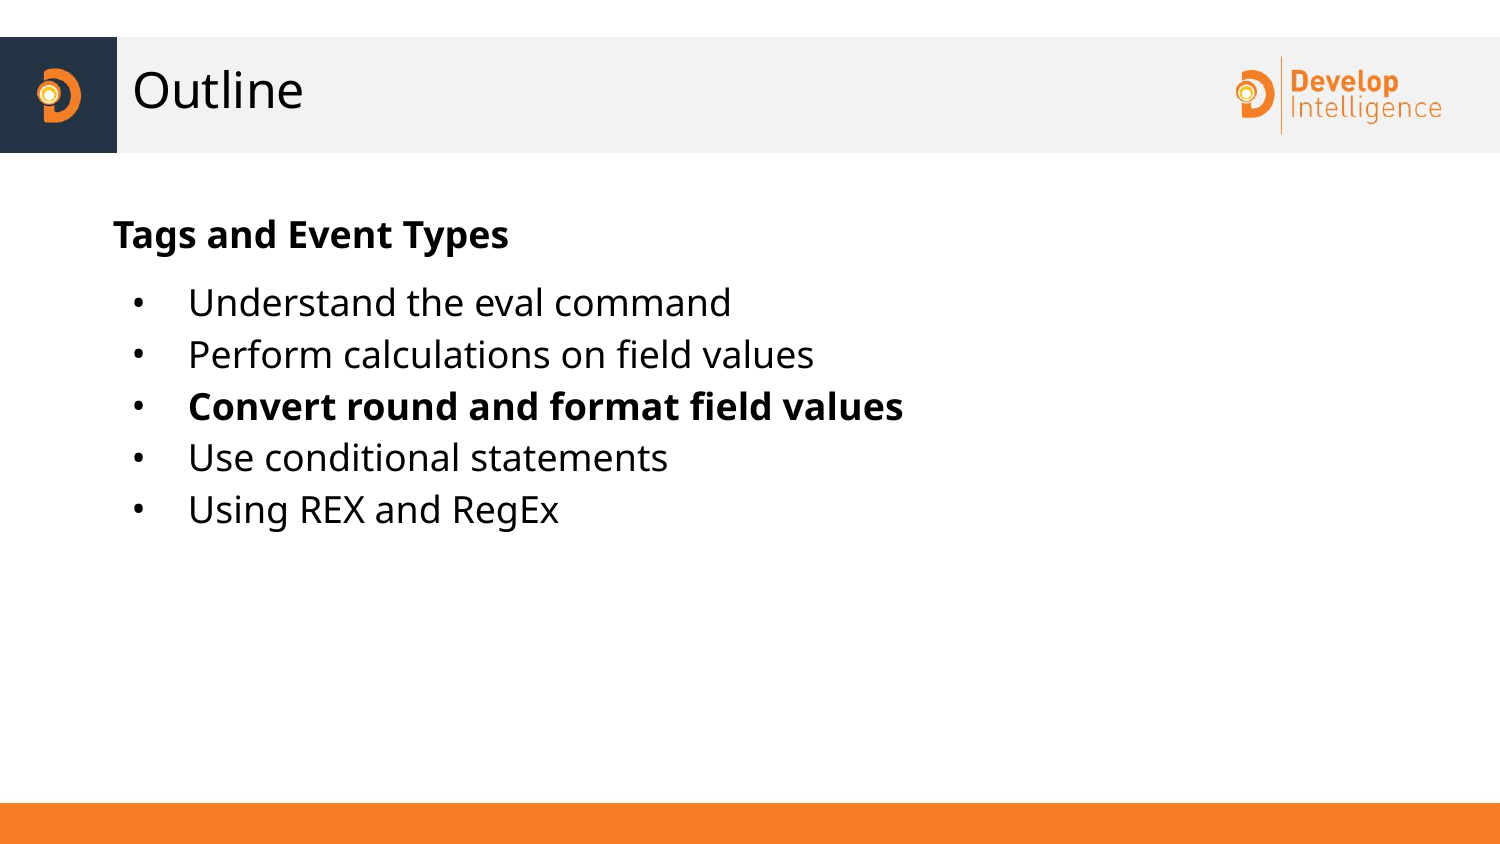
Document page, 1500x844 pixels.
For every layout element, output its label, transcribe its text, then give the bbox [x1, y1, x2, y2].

list Tags and Event Types Understand the eval command Perform calculations on field values Convert round and format field values Use conditional statements Using REX and RegEx [101, 198, 1396, 762]
title Outline [19, 36, 1396, 149]
picture [0, 0, 1500, 844]
